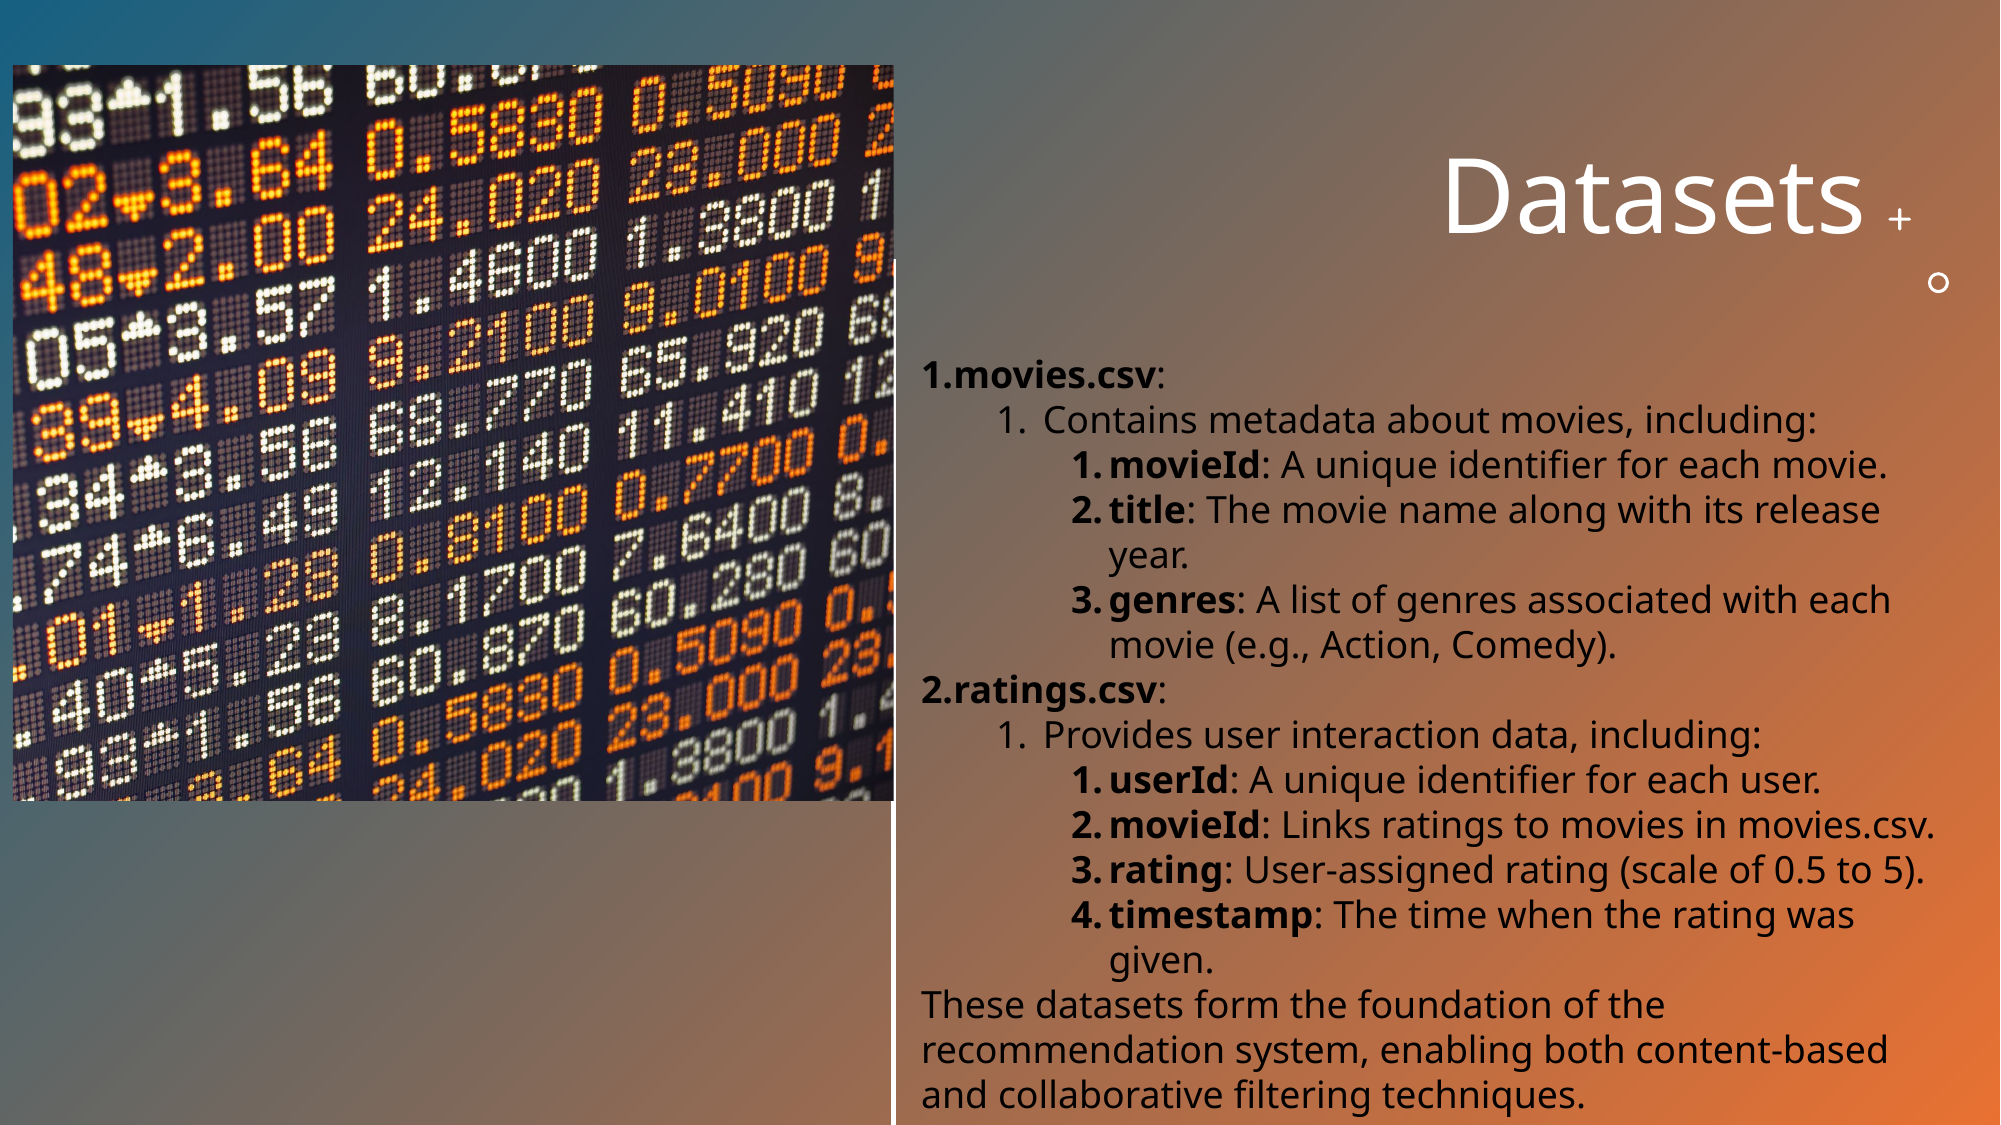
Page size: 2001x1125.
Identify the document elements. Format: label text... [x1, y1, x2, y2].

text_box movies.csv: Contains metadata about movies, including: movieId: A unique identifier for each movie. title: The movie name along with its release year. genres: A list of genres associated with each movie (e.g., Action, Comedy). ratings.csv: Provides user interaction data, including: userId: A unique identifier for each user. movieId: Links ratings to movies in movies.csv. rating: User-assigned rating (scale of 0.5 to 5). timestamp: The time when the rating was given. These datasets form the foundation of the recommendation system, enabling both content-based and collaborative filtering techniques. [906, 343, 1967, 1125]
picture [12, 65, 895, 802]
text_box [1887, 207, 1950, 294]
text_box [0, 0, 2000, 1125]
title Datasets [1158, 135, 1883, 343]
